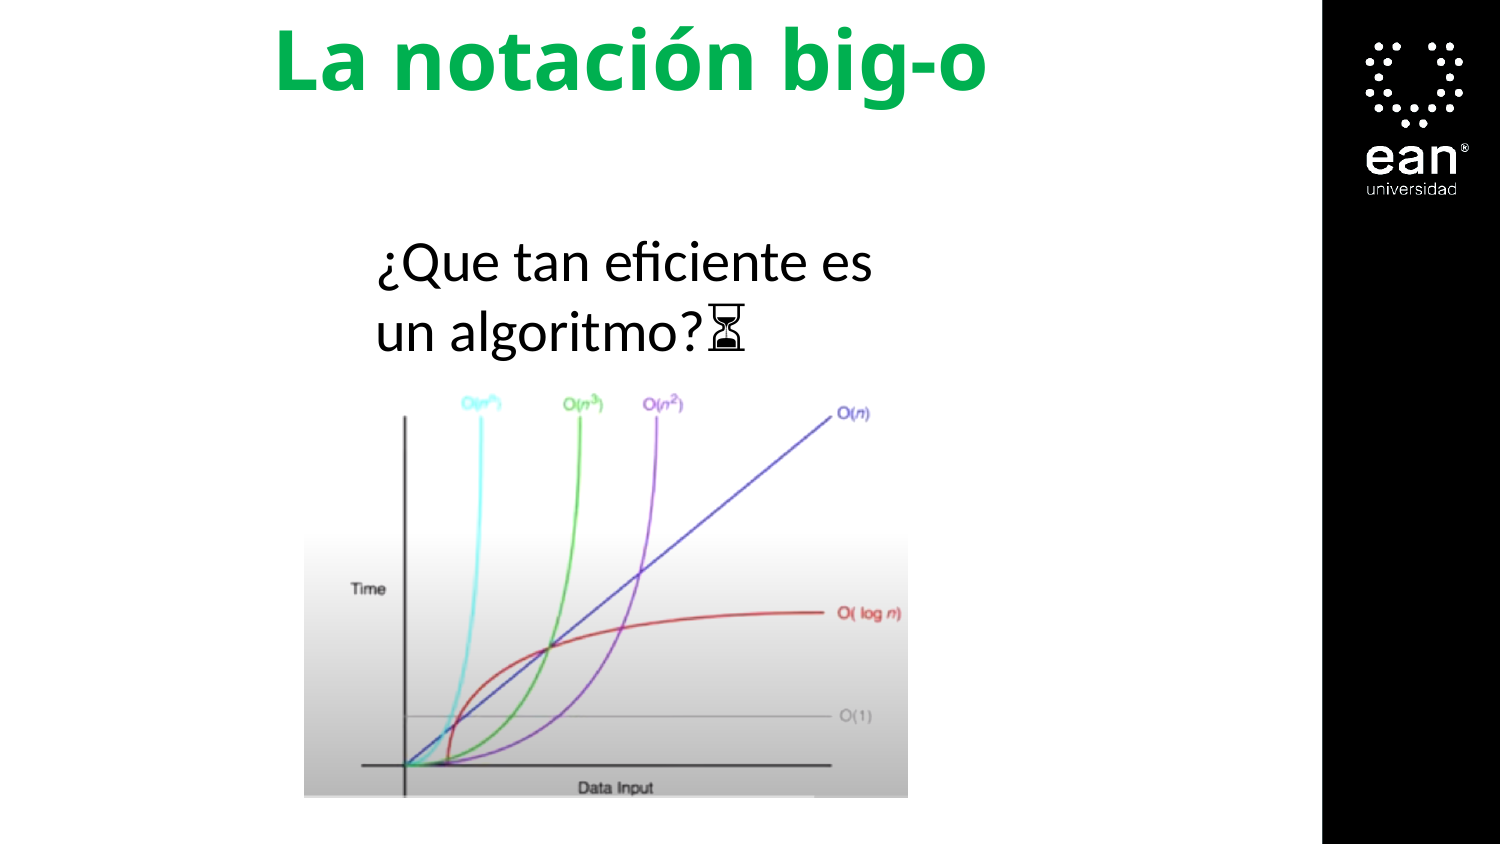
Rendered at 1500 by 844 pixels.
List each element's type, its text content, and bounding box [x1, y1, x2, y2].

picture [0, 0, 1500, 844]
text_box ¿Que tan eficiente es un algoritmo?⏳🤔 [360, 215, 955, 371]
text_box La notación big-o [257, 0, 1016, 115]
